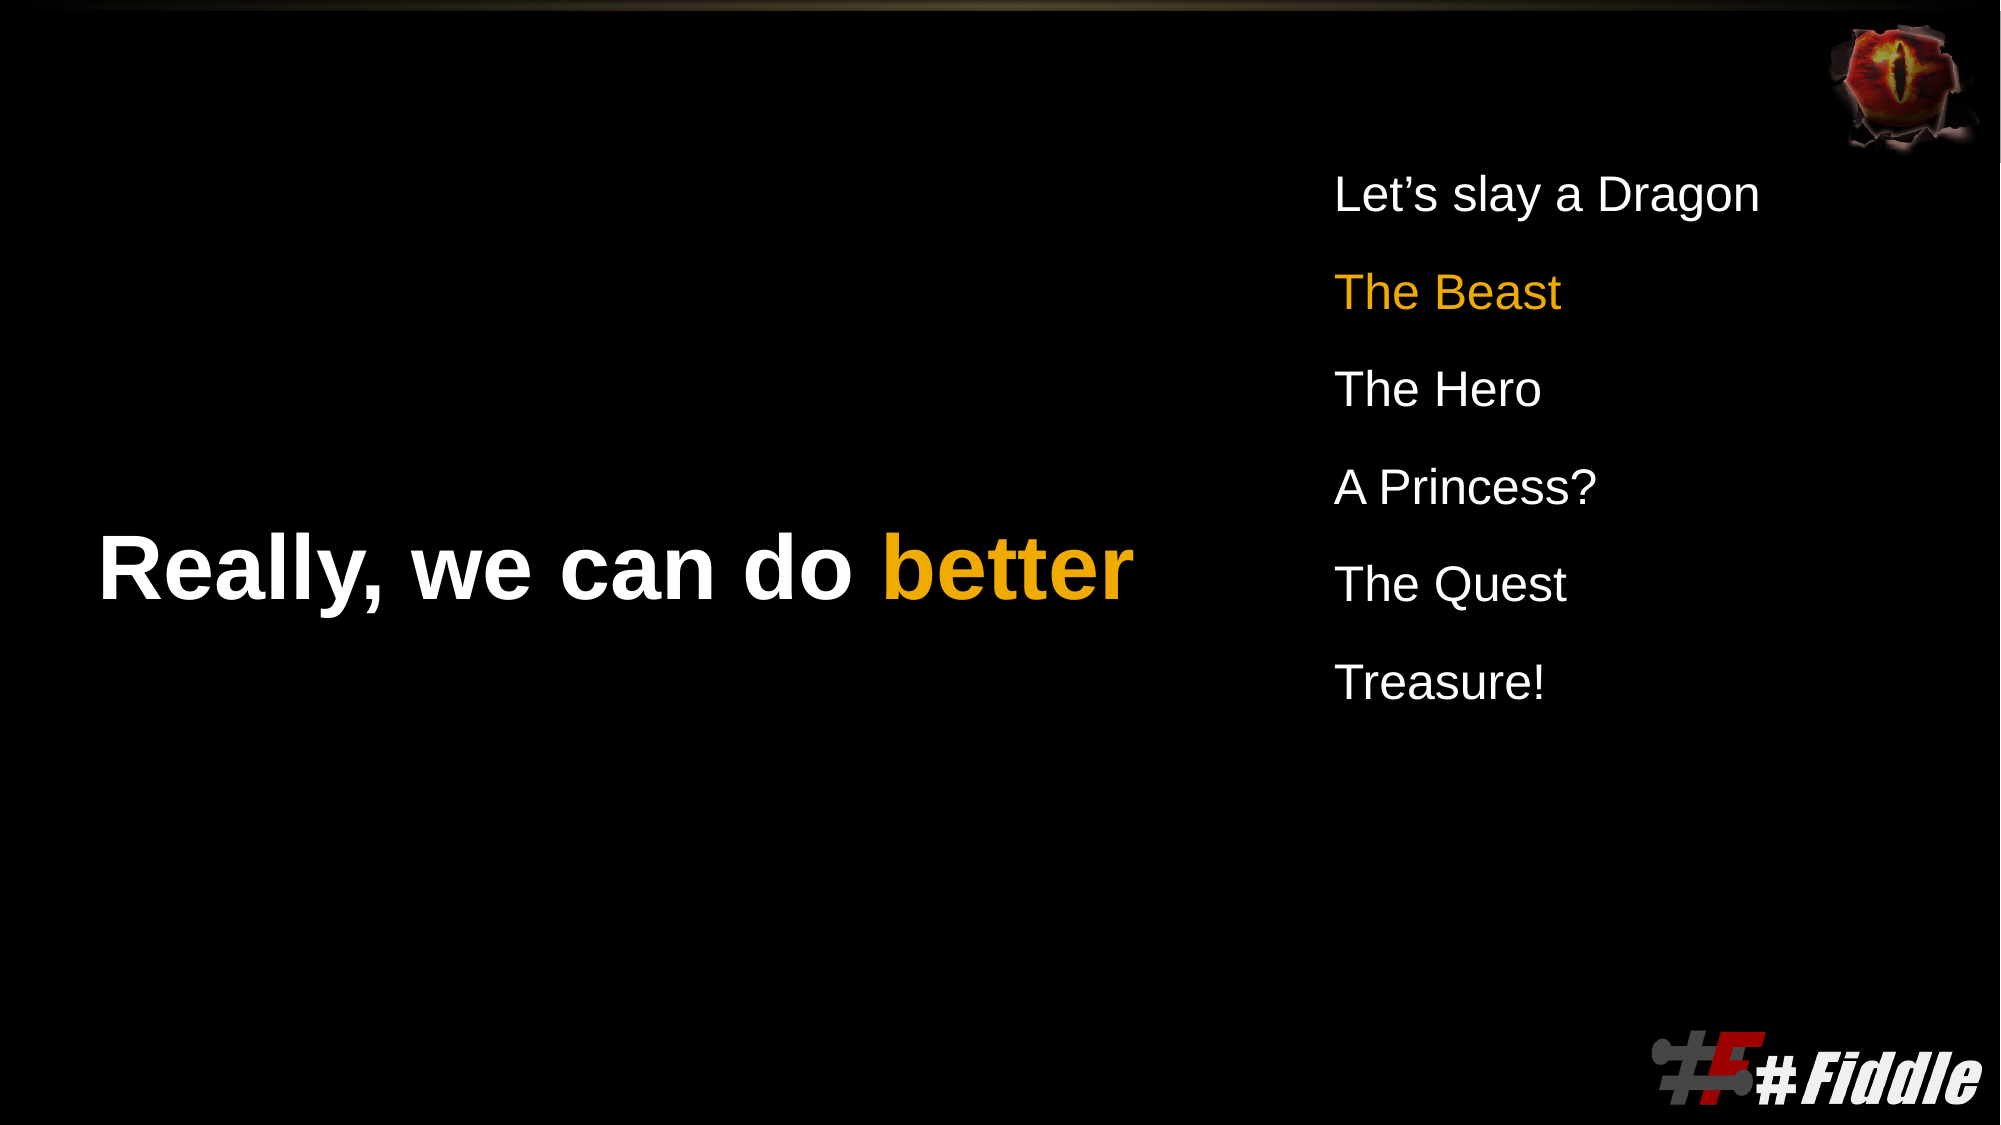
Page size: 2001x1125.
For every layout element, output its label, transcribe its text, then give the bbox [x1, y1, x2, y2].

picture [1651, 1018, 2001, 1125]
list Let’s slay a Dragon The Beast The Hero A Princess? The Quest Treasure! [1319, 154, 1940, 1059]
title Really, we can do better [82, 506, 1256, 619]
